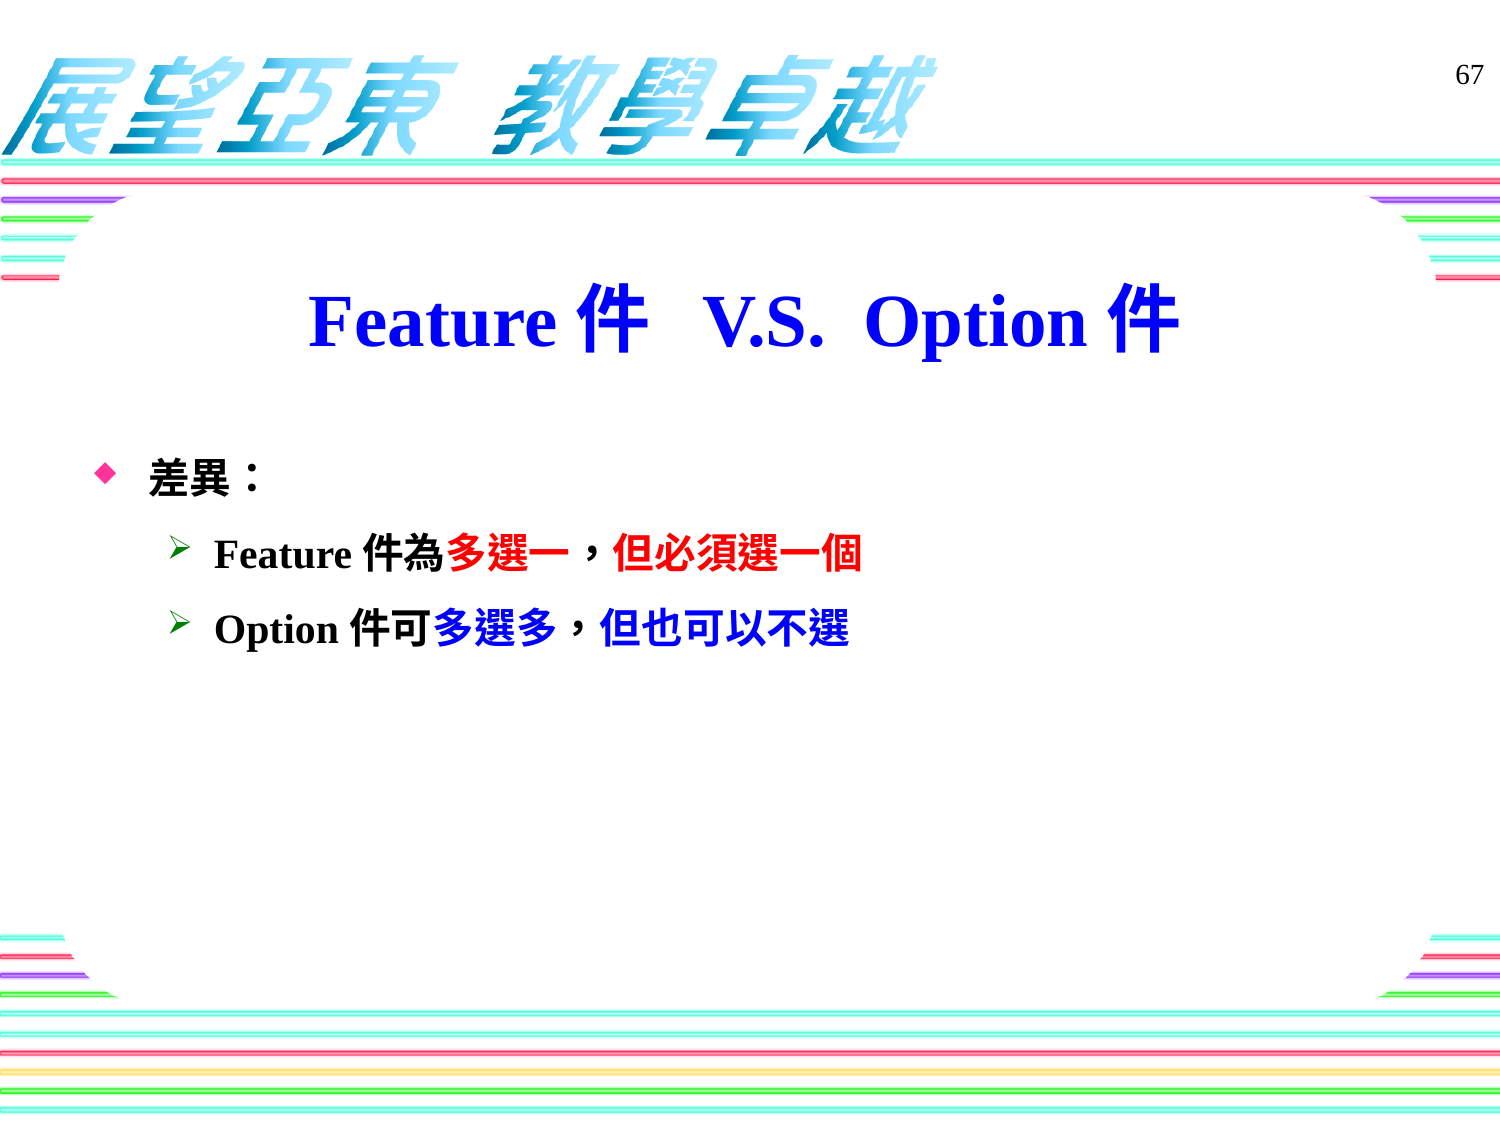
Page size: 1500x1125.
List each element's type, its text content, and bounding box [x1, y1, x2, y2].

picture [0, 0, 1500, 1125]
slide_number 67 [1149, 42, 1500, 103]
title Feature件 V.S. Option件 [70, 222, 1421, 411]
list 差異： Feature件為多選一，但必須選一個 Option件可多選多，但也可以不選 [76, 444, 1425, 781]
